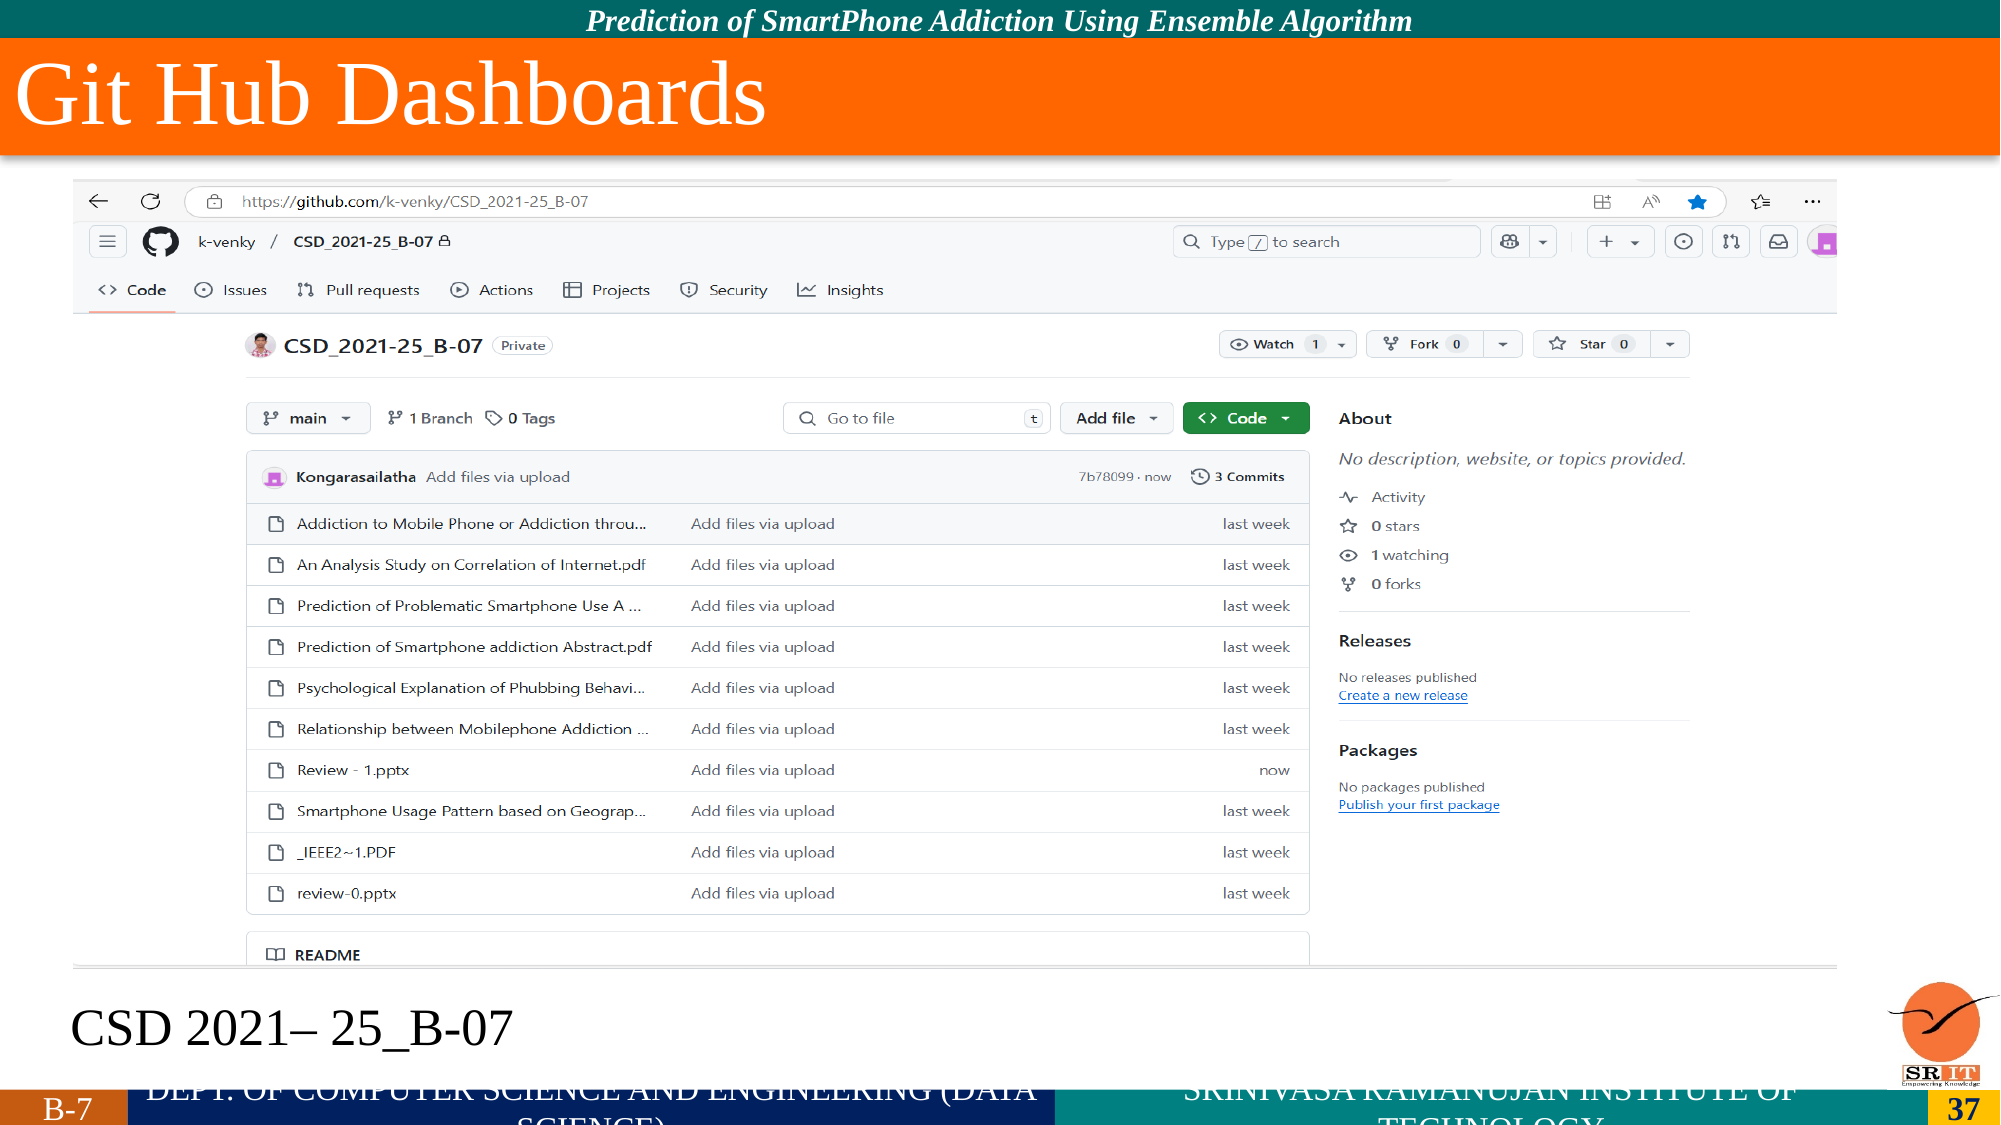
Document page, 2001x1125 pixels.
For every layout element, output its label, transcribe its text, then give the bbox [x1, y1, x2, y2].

text_box CSD 2021– 25_B-07 [42, 993, 1965, 1065]
title Git Hub Dashboards [0, 38, 2000, 156]
picture [1887, 977, 2000, 1090]
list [73, 179, 1837, 969]
